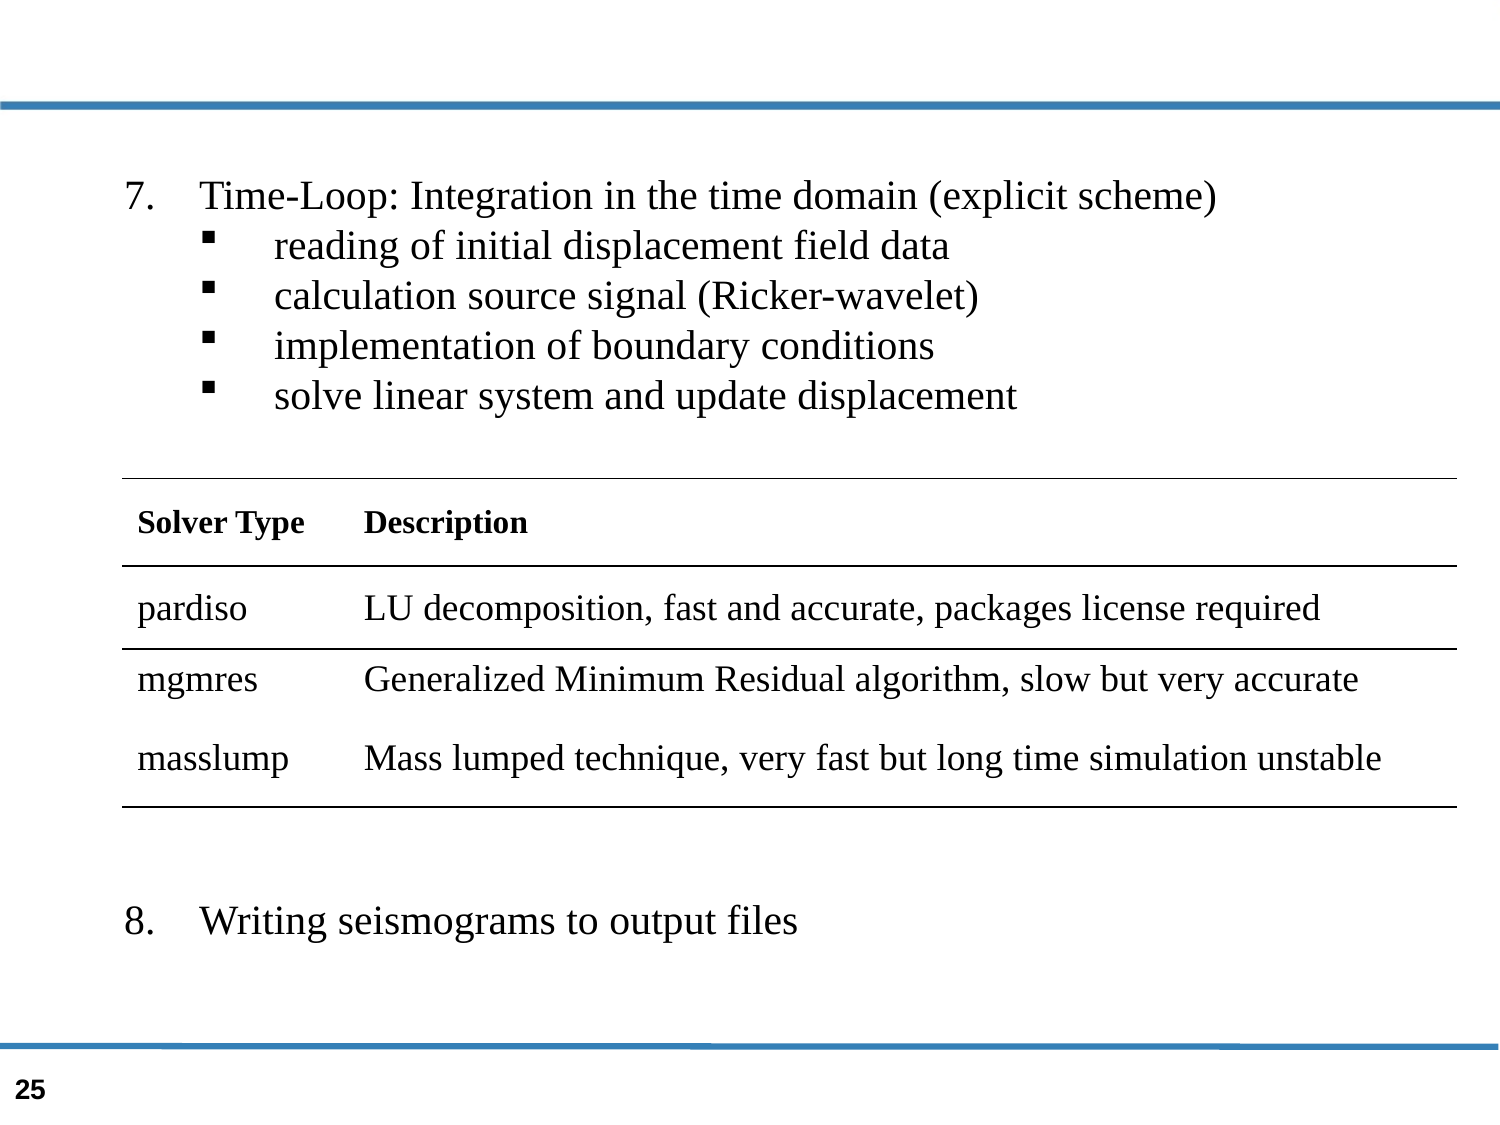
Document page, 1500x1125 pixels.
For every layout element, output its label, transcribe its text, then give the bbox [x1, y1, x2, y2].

text_box Time-Loop: Integration in the time domain (explicit scheme) reading of initial displacement field data calculation source signal (Ricker-wavelet) implementation of boundary conditions solve linear system and update displacement Writing seismograms to output files [0, 135, 1500, 1101]
table_cell Mass lumped technique, very fast but long time simulation unstable [349, 709, 1457, 806]
table_cell masslump [122, 709, 349, 806]
table_header Solver Type [122, 479, 349, 565]
table_header Description [349, 479, 1457, 565]
picture [0, 0, 1500, 135]
table_cell mgmres [122, 650, 349, 709]
table_cell Generalized Minimum Residual algorithm, slow but very accurate [349, 650, 1457, 709]
table_cell pardiso [122, 567, 349, 648]
table_cell LU decomposition, fast and accurate, packages license required [349, 567, 1457, 648]
